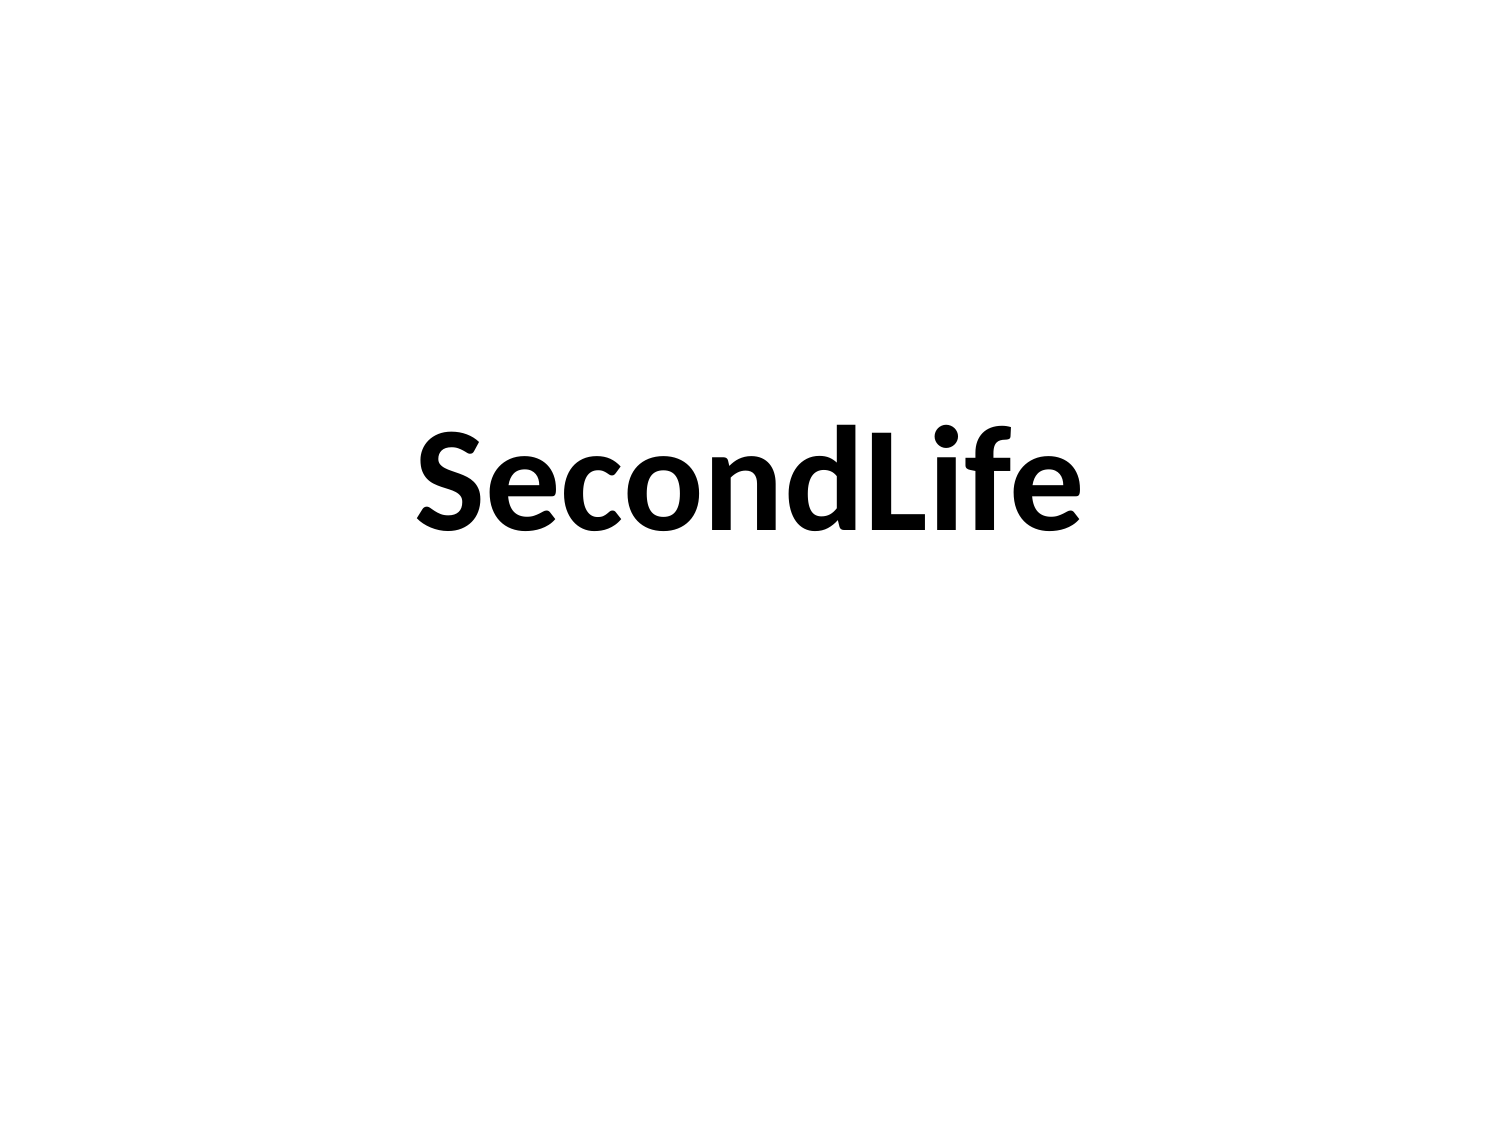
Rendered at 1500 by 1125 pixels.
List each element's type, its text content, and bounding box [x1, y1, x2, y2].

title SecondLife [112, 349, 1388, 591]
